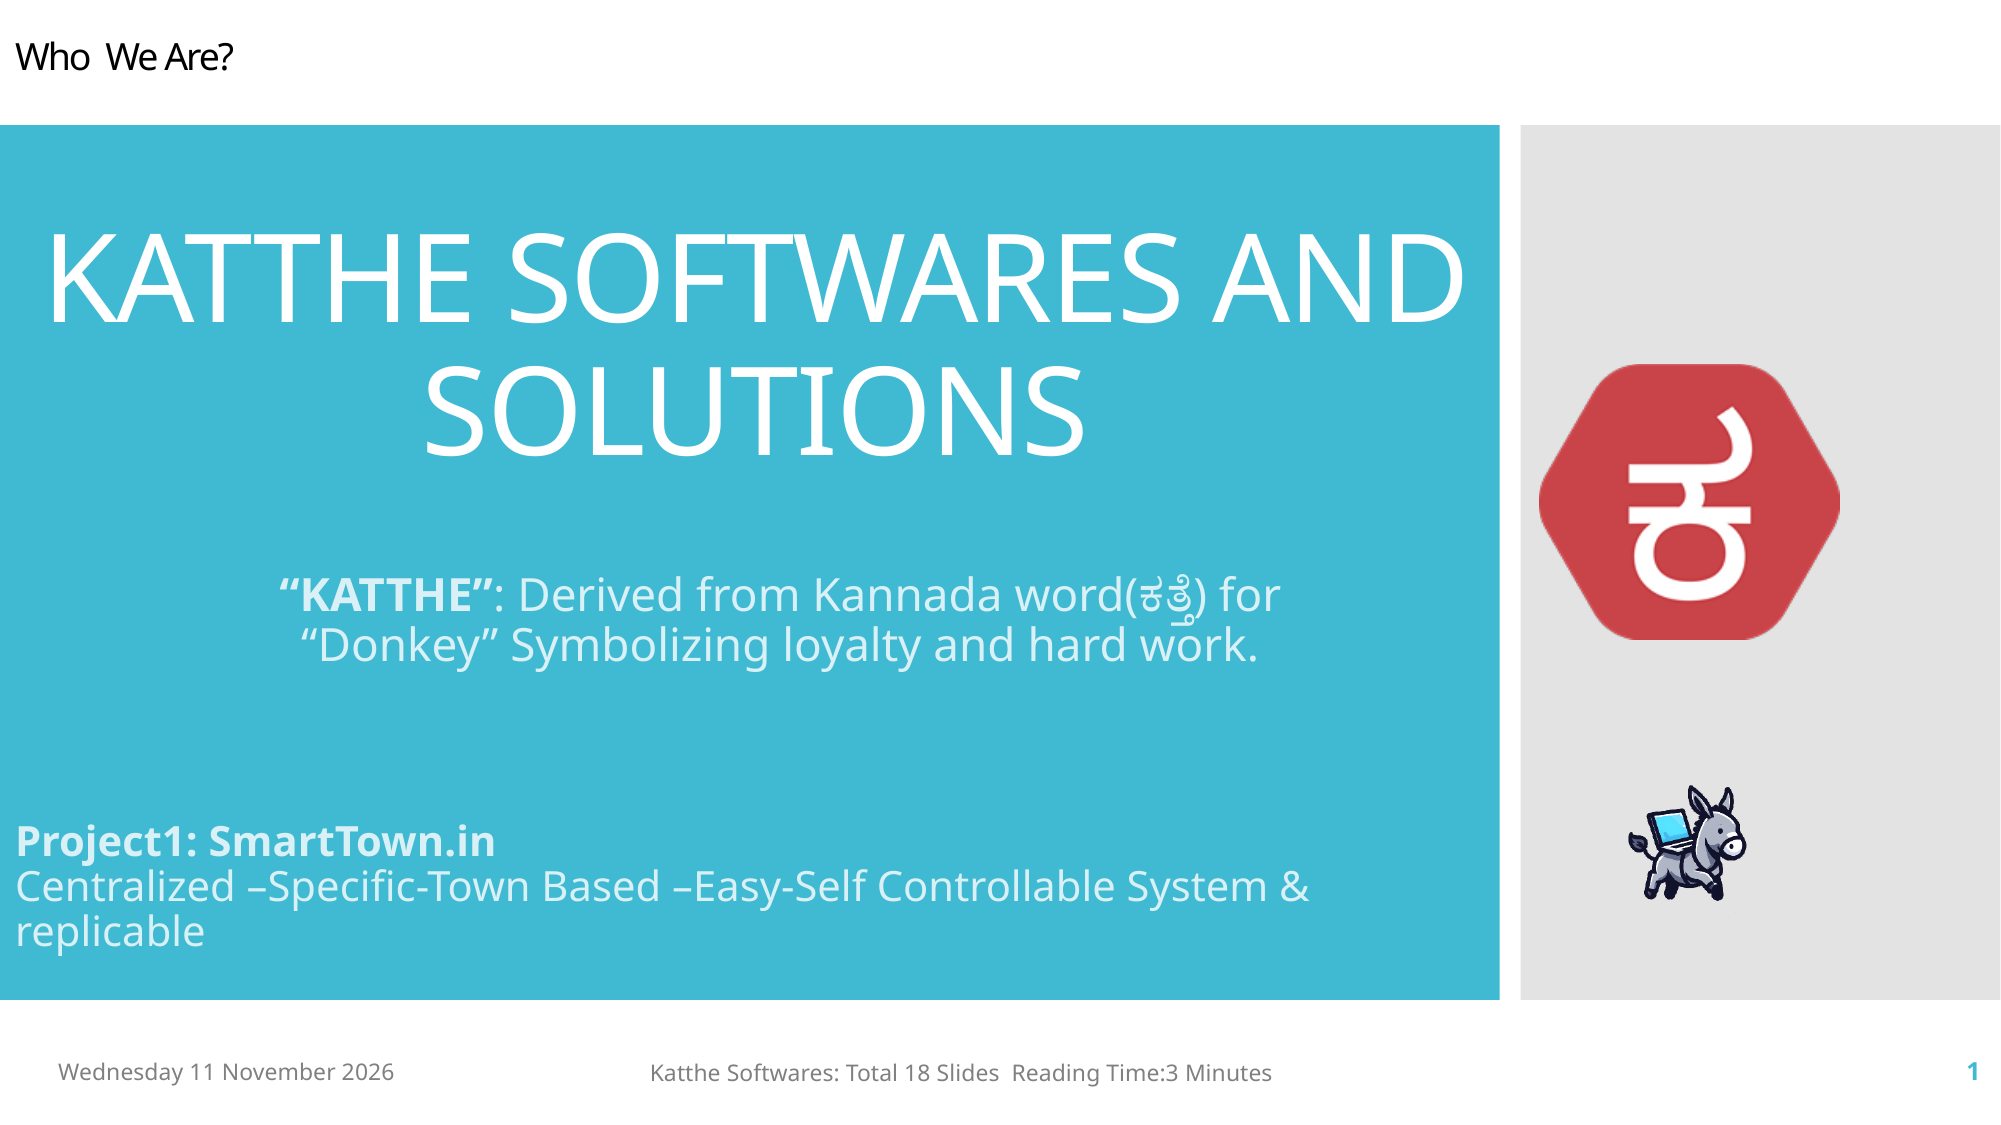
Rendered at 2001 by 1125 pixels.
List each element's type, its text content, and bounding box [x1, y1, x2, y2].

slide_number 1 [1744, 1042, 1996, 1103]
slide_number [43, 1042, 493, 1103]
text_box Project1: SmartTown.in Centralized –Specific-Town Based –Easy-Self Controllable System & replicable [0, 813, 1512, 964]
text_box Who We Are? [0, 8, 260, 87]
footer Katthe Softwares: Total 18 Slides Reading Time:3 Minutes [634, 1042, 1605, 1103]
picture [1539, 364, 1841, 640]
title KATTHE SOFTWARES AND SOLUTIONS [0, 140, 1512, 490]
subtitle “KATTHE”: Derived from Kannada word(ಕತ್ತೆ) for “Donkey” Symbolizing loyalty and hard work. [180, 564, 1381, 715]
picture [1604, 765, 1773, 935]
